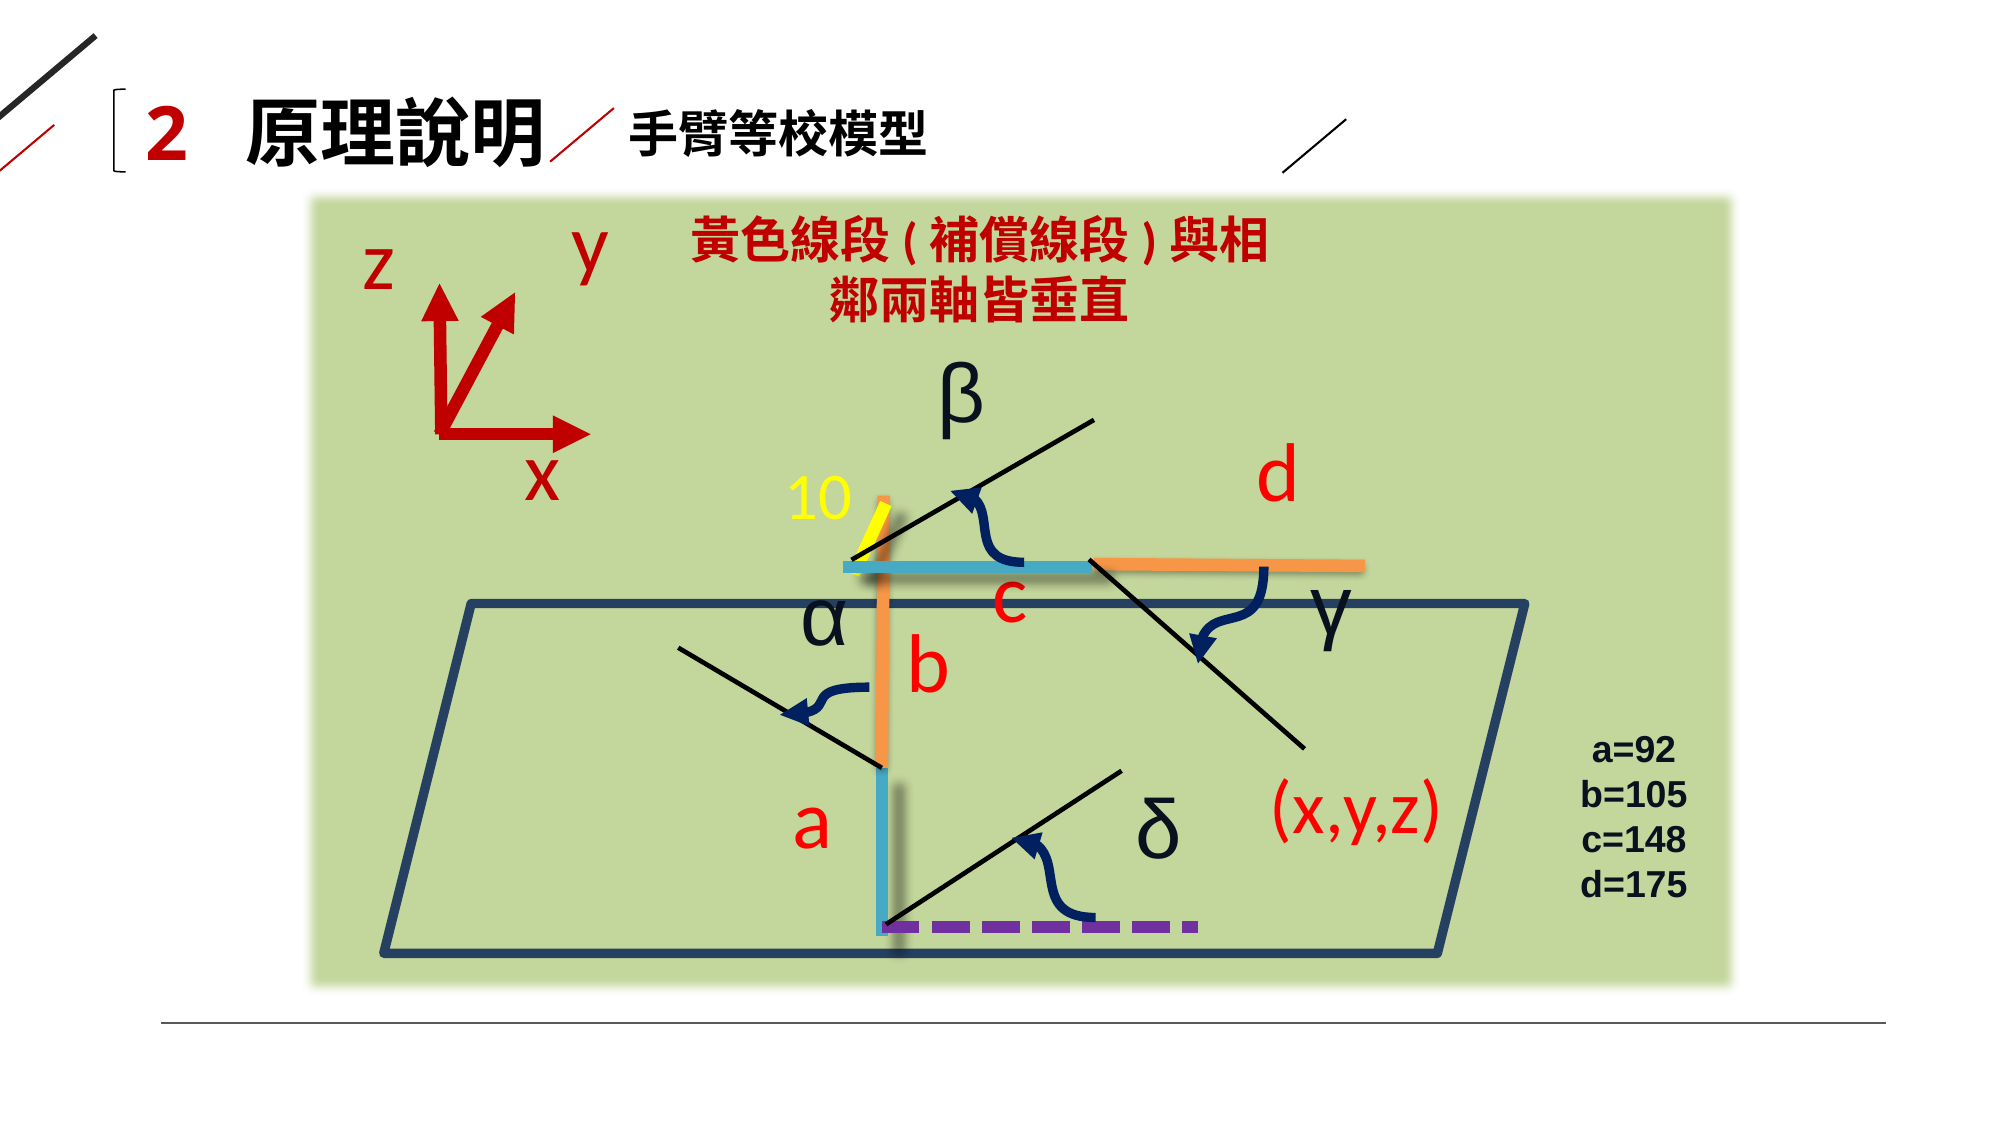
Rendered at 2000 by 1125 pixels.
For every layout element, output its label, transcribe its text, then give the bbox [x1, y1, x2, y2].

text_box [549, 107, 1347, 174]
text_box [0, 124, 55, 179]
text_box 手臂等校模型 [613, 94, 1382, 170]
text_box 2 原理說明 [130, 78, 577, 184]
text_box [302, 181, 1823, 996]
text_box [0, 35, 96, 144]
text_box [113, 88, 126, 173]
